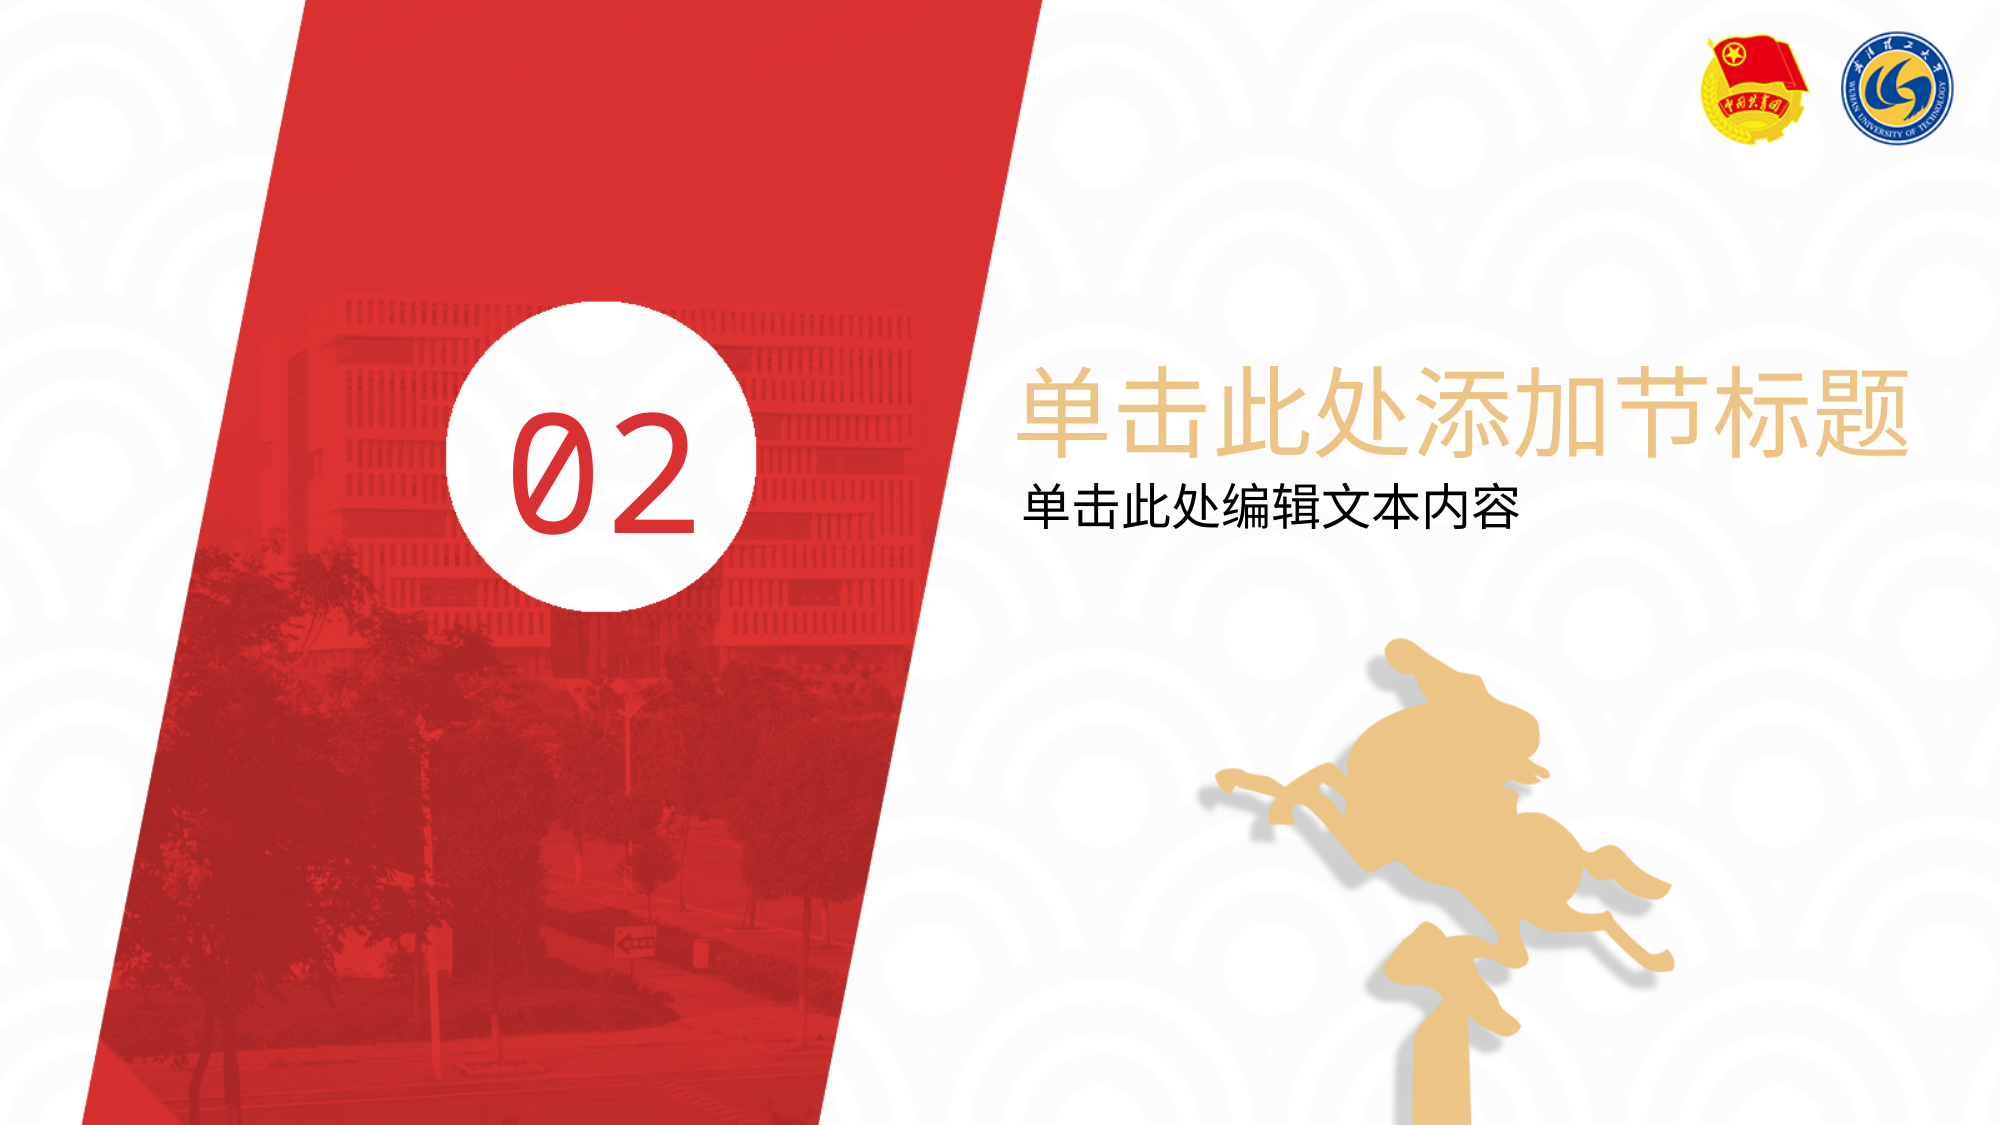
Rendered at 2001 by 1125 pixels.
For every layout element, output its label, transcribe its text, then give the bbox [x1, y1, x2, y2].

text_box 02 [489, 358, 719, 574]
picture [0, 0, 2000, 1125]
title 单击此处添加节标题 [997, 354, 1941, 481]
text_box 单击此处编辑文本内容 [1006, 467, 1537, 543]
